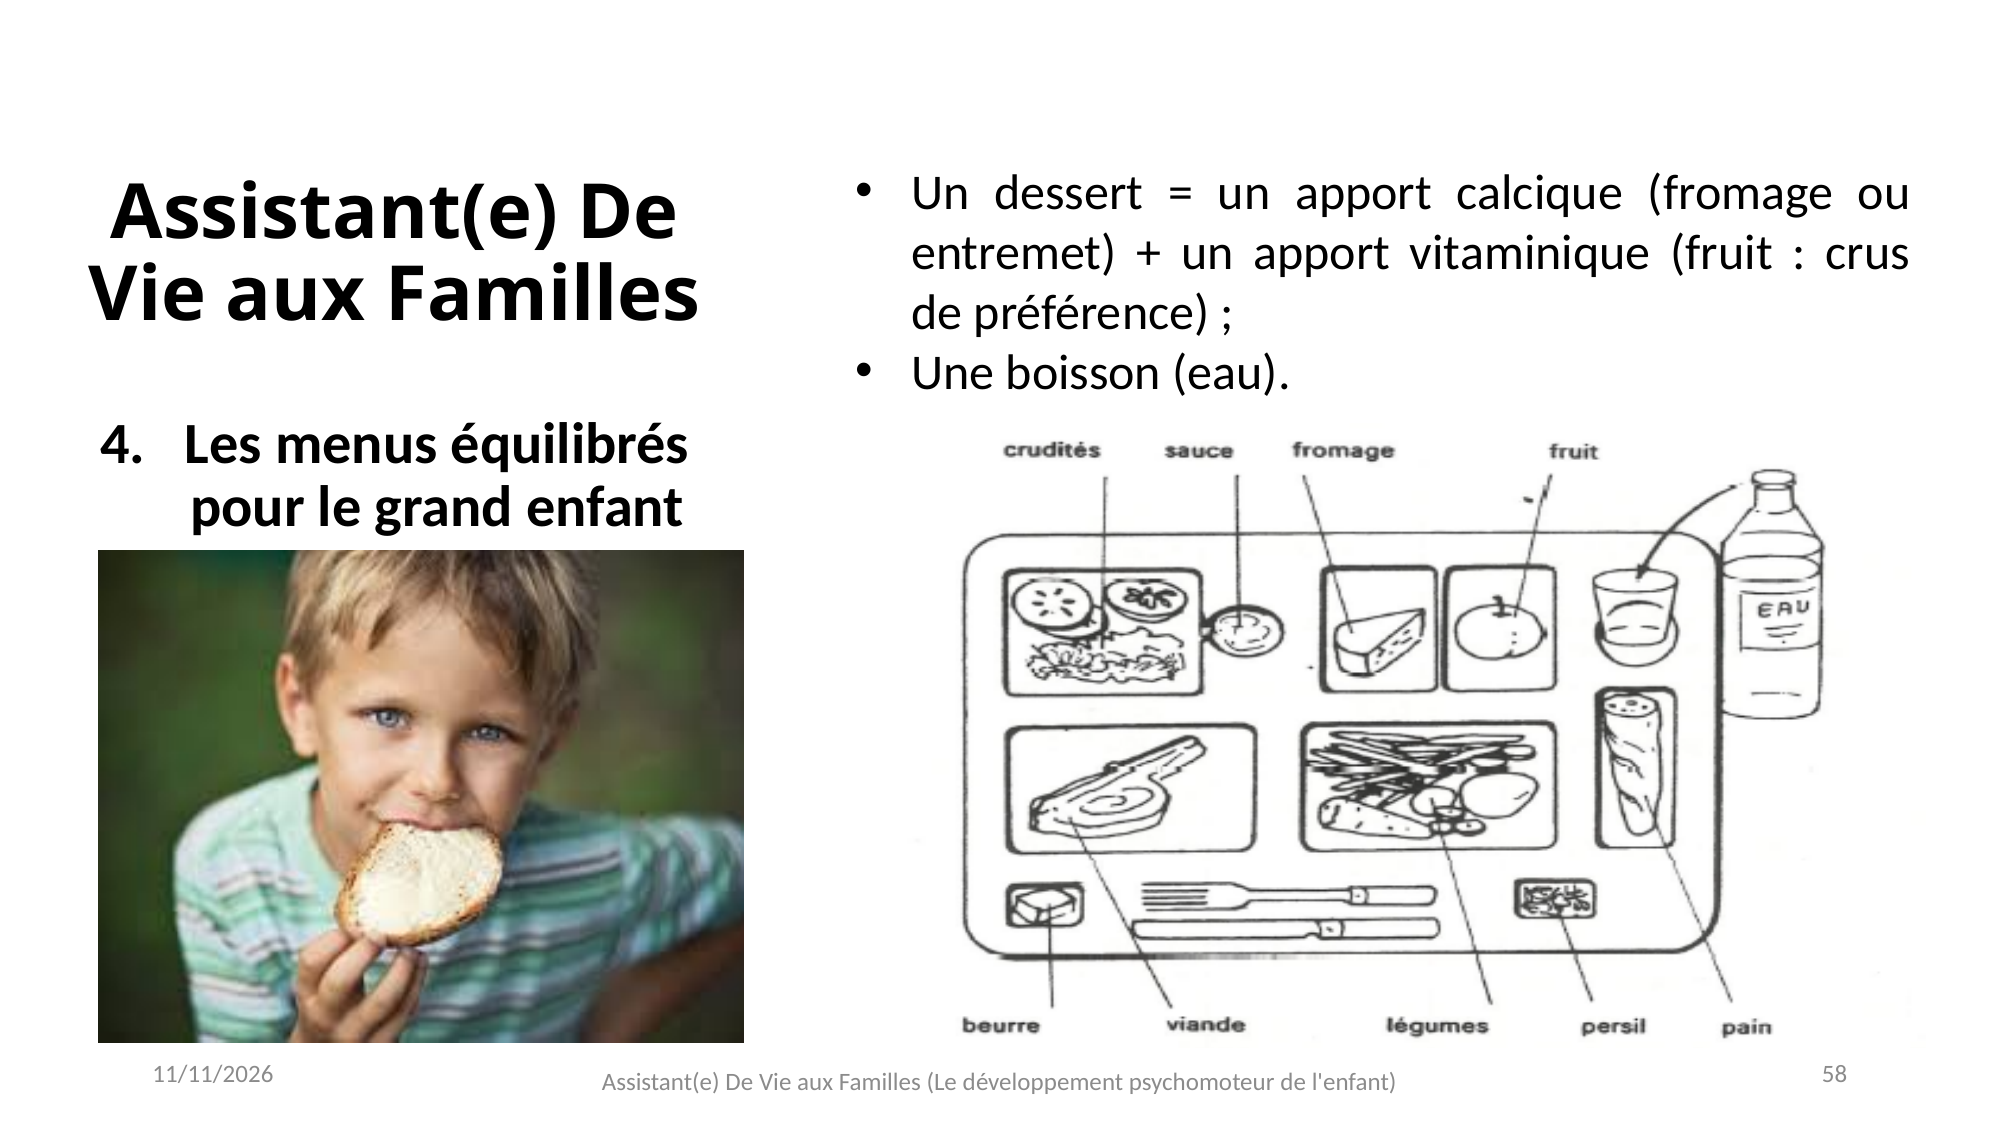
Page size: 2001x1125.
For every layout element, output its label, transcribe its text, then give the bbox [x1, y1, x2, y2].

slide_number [137, 1043, 588, 1103]
picture [866, 423, 1926, 1048]
text_box Un dessert = un apport calcique (fromage ou entremet) + un apport vitaminique (fruit : crus de préférence) ; Une boisson (eau). [840, 151, 1926, 527]
footer Assistant(e) De Vie aux Familles (Le développement psychomoteur de l'enfant) [579, 1050, 1421, 1111]
list Les menus équilibrés pour le grand enfant [72, 344, 718, 970]
slide_number 58 [1412, 1048, 1863, 1103]
title Assistant(e) De Vie aux Familles [72, 82, 718, 344]
picture [98, 550, 744, 1043]
